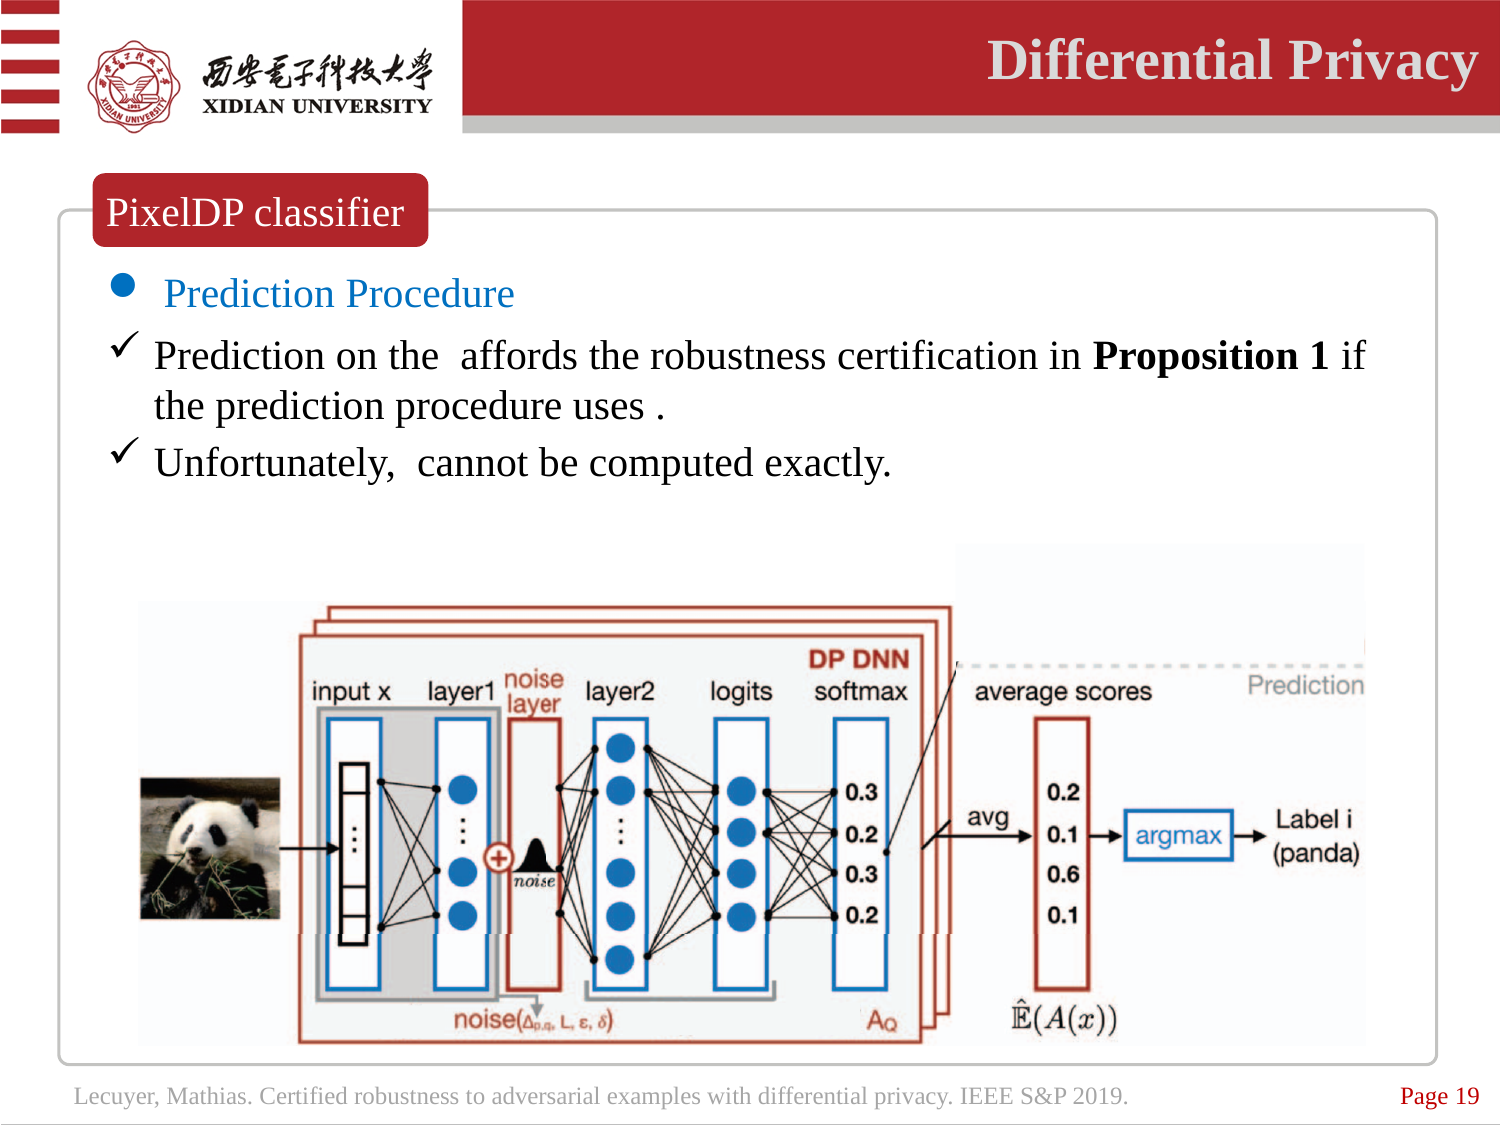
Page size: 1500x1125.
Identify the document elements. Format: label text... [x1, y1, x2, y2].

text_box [58, 172, 1437, 1065]
text_box Differential Privacy [466, 19, 1499, 102]
slide_number Page 19 [1144, 1064, 1495, 1125]
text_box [123, 543, 1377, 1058]
picture [0, 0, 1500, 1125]
text_box Lecuyer, Mathias. Certified robustness to adversarial examples with differential privacy. IEEE S&P 2019. [58, 1074, 1345, 1117]
